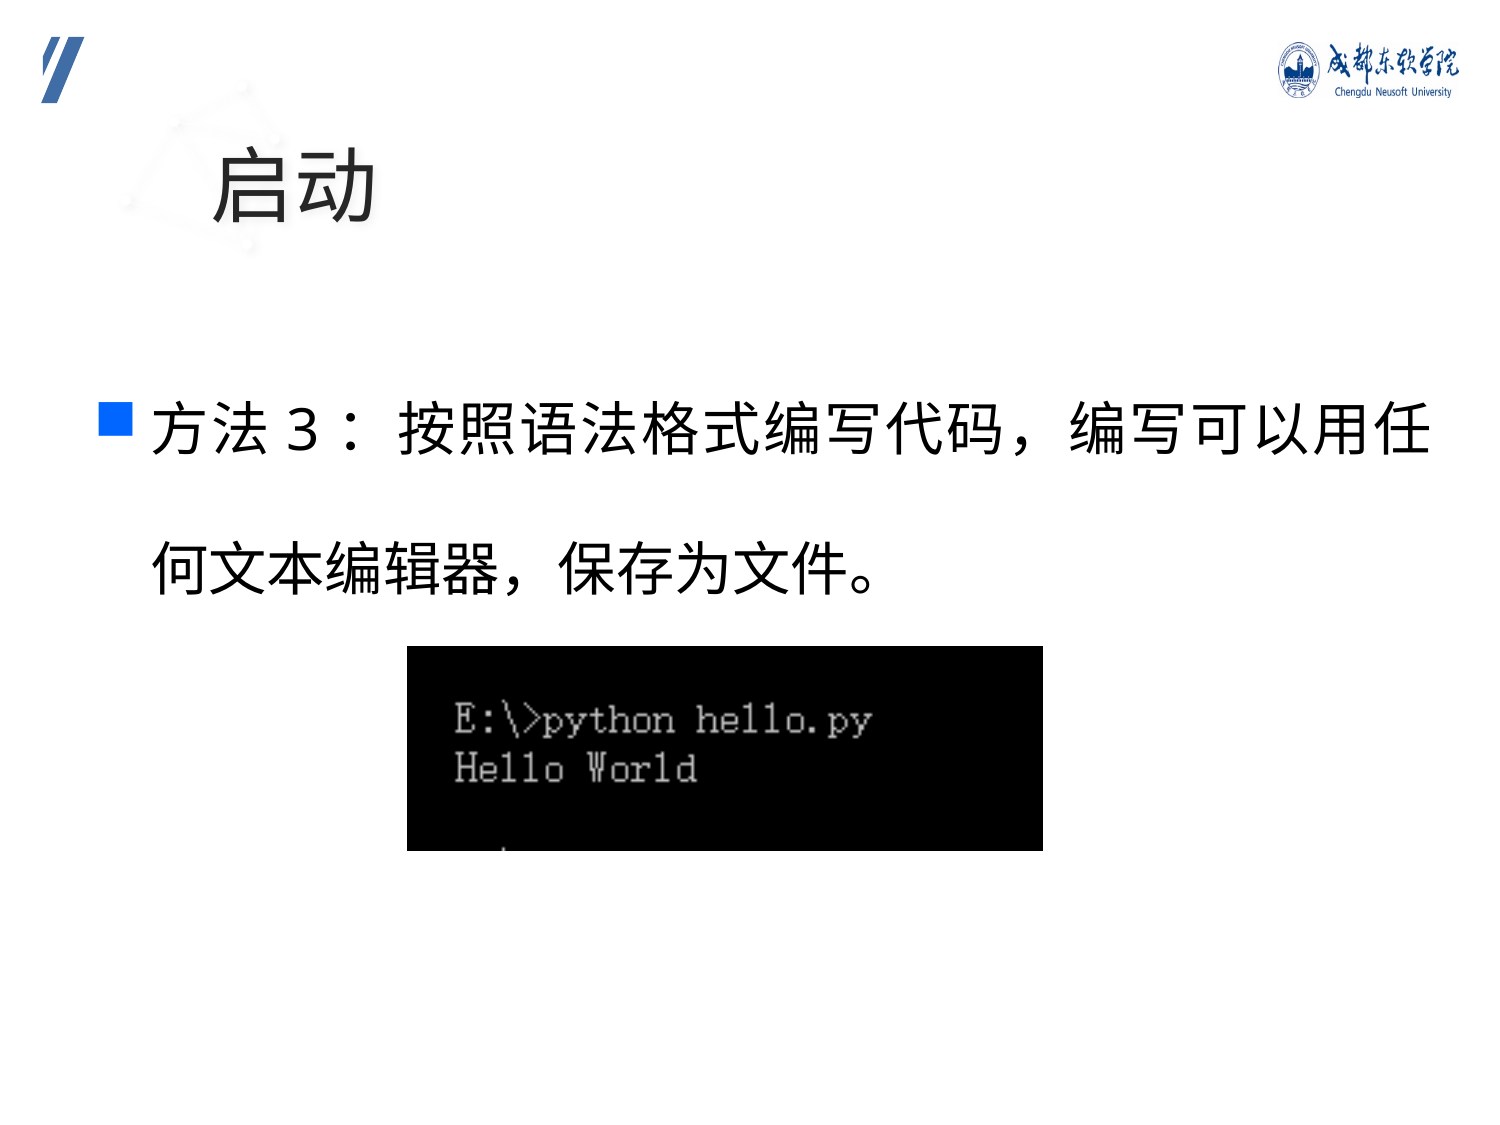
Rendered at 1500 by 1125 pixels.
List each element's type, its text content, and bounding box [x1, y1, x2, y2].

text_box 启动 [314, 125, 393, 241]
picture [111, 64, 314, 268]
picture [1278, 42, 1459, 98]
text_box 方法3：按照语法格式编写代码，编写可以用任何文本编辑器，保存为文件。 [79, 314, 1447, 609]
picture [407, 646, 1043, 851]
